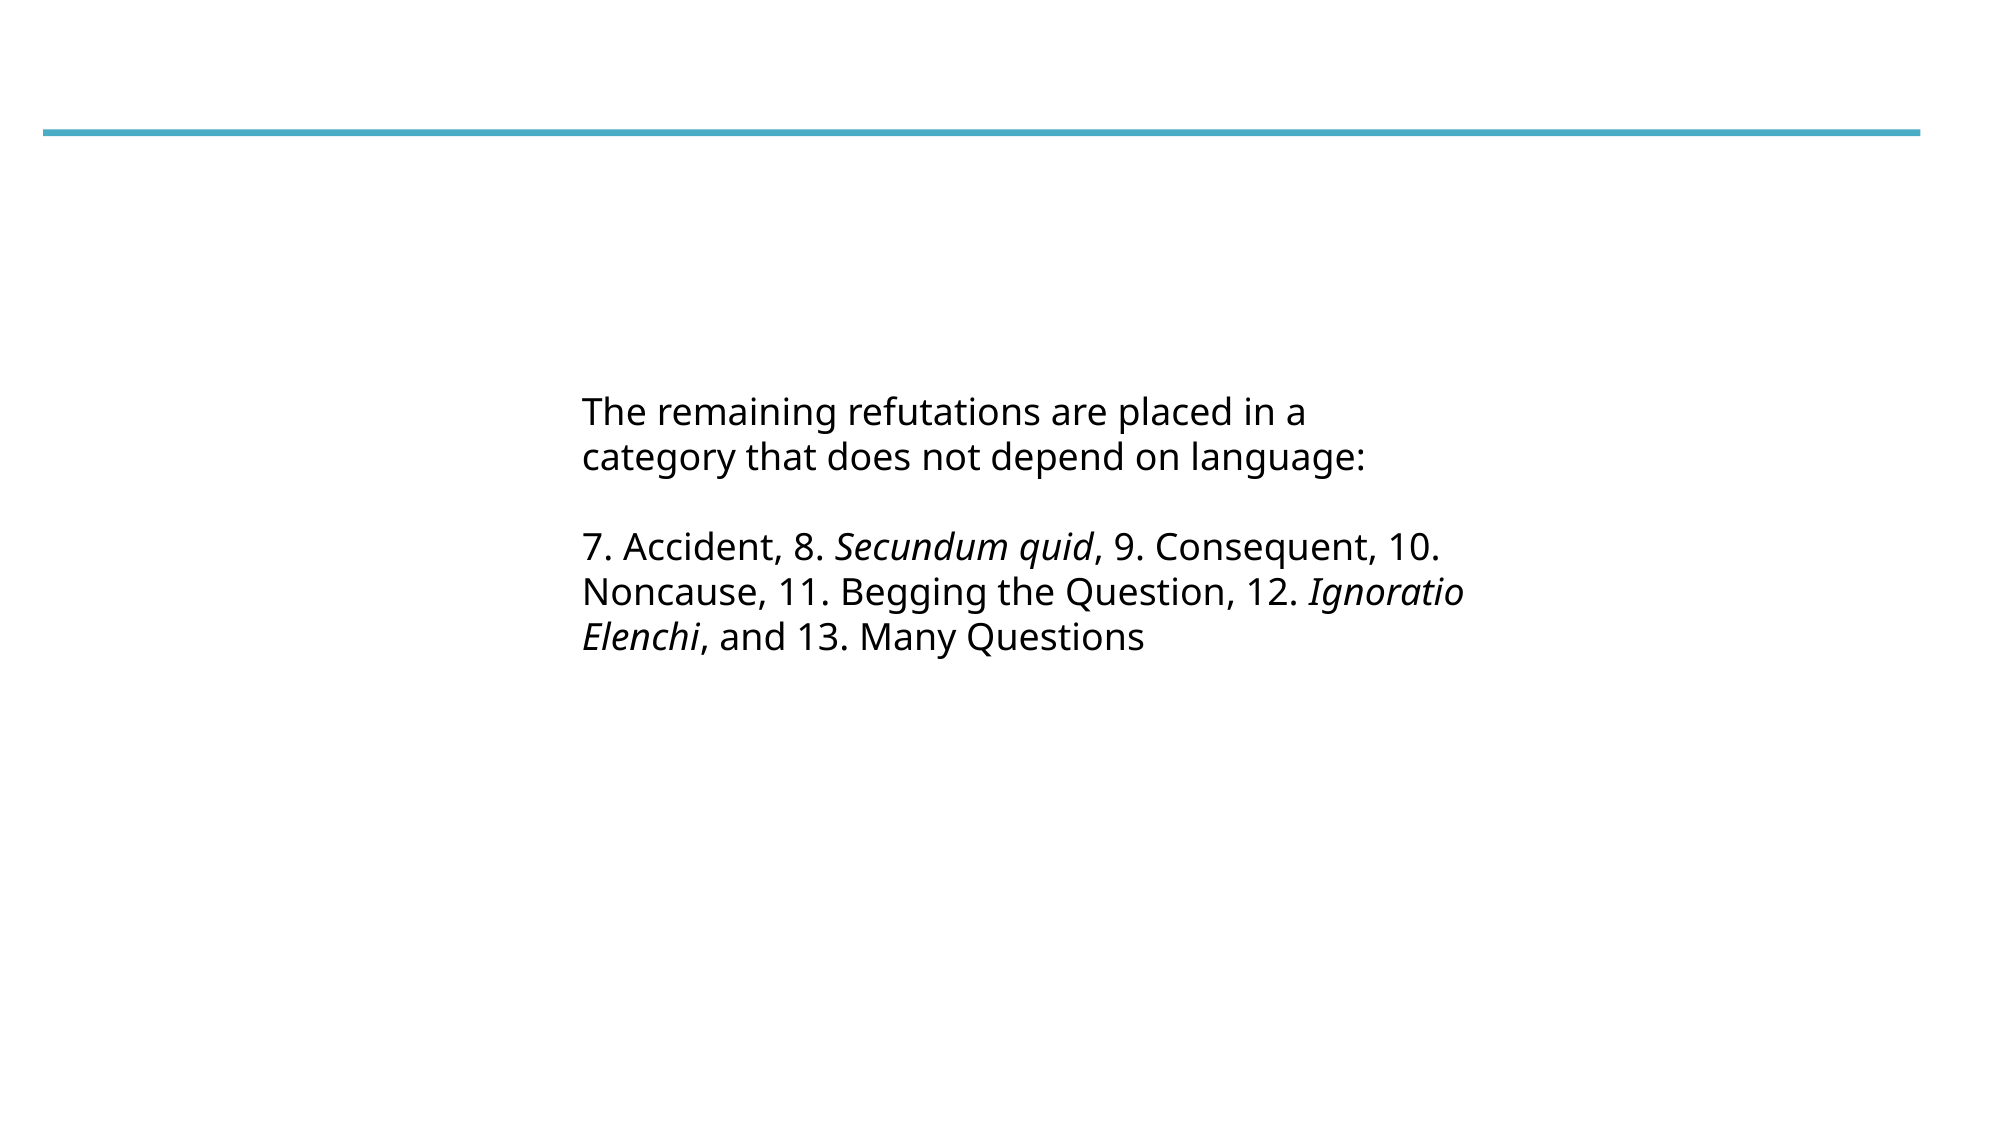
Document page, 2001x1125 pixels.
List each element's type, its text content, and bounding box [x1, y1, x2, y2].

text_box The remaining refutations are placed in a category that does not depend on language: 7. Accident, 8. Secundum quid, 9. Consequent, 10. Noncause, 11. Begging the Question, 12. Ignoratio Elenchi, and 13. Many Questions [567, 380, 1483, 666]
text_box [41, 127, 1922, 138]
